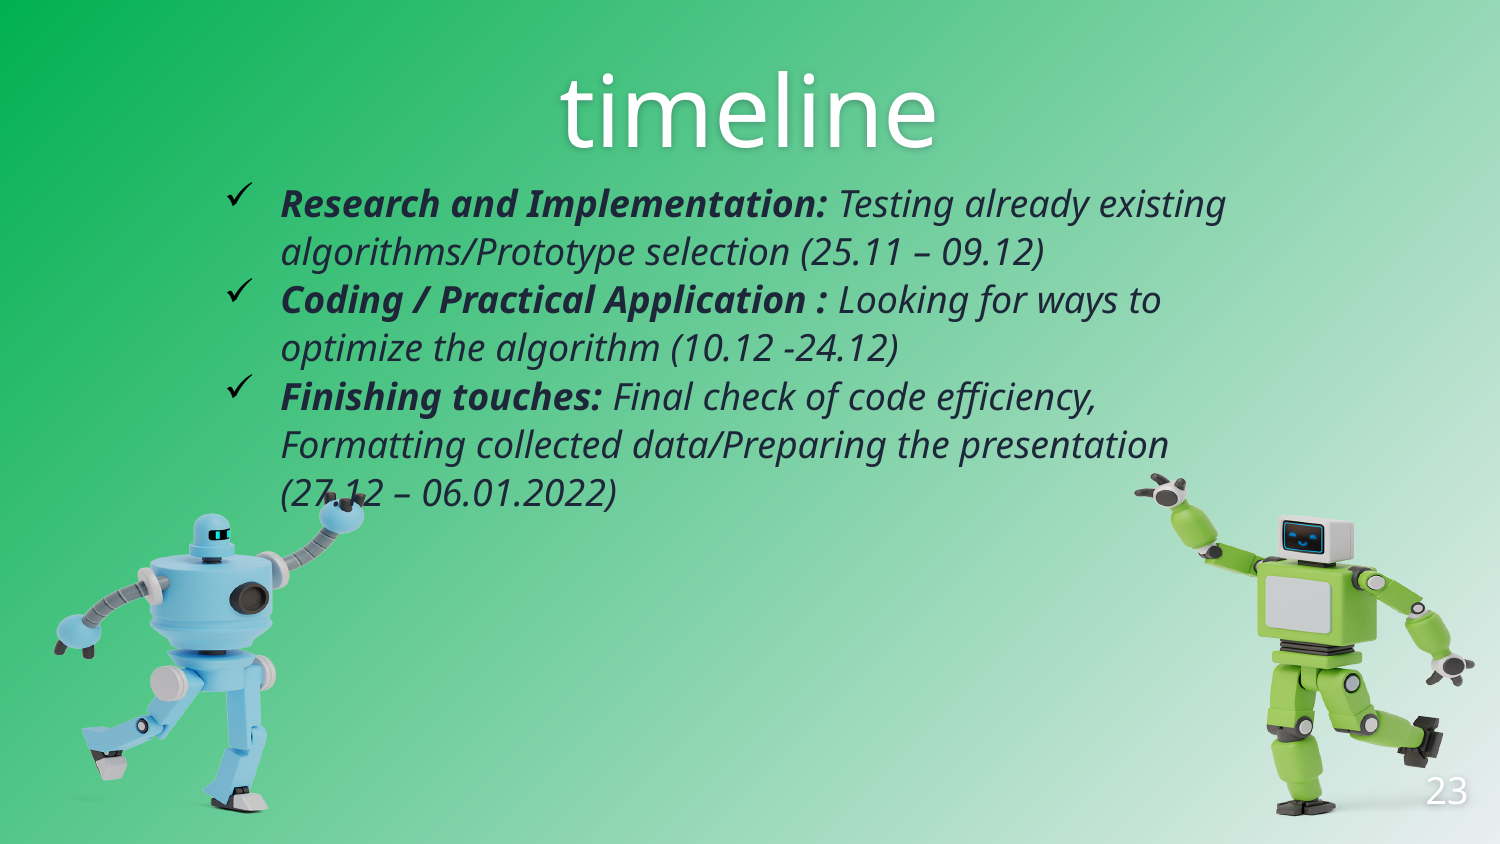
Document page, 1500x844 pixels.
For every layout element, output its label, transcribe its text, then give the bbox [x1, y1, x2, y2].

text_box Research and Implementation: Testing already existing algorithms/Prototype selection (25.11 – 09.12) Coding / Practical Application : Looking for ways to optimize the algorithm (10.12 -24.12) Finishing touches: Final check of code efficiency, Formatting collected data/Preparing the presentation (27.12 – 06.01.2022) [209, 169, 1291, 522]
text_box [1134, 473, 1489, 824]
picture [52, 490, 366, 814]
title timeline [445, 22, 1055, 169]
